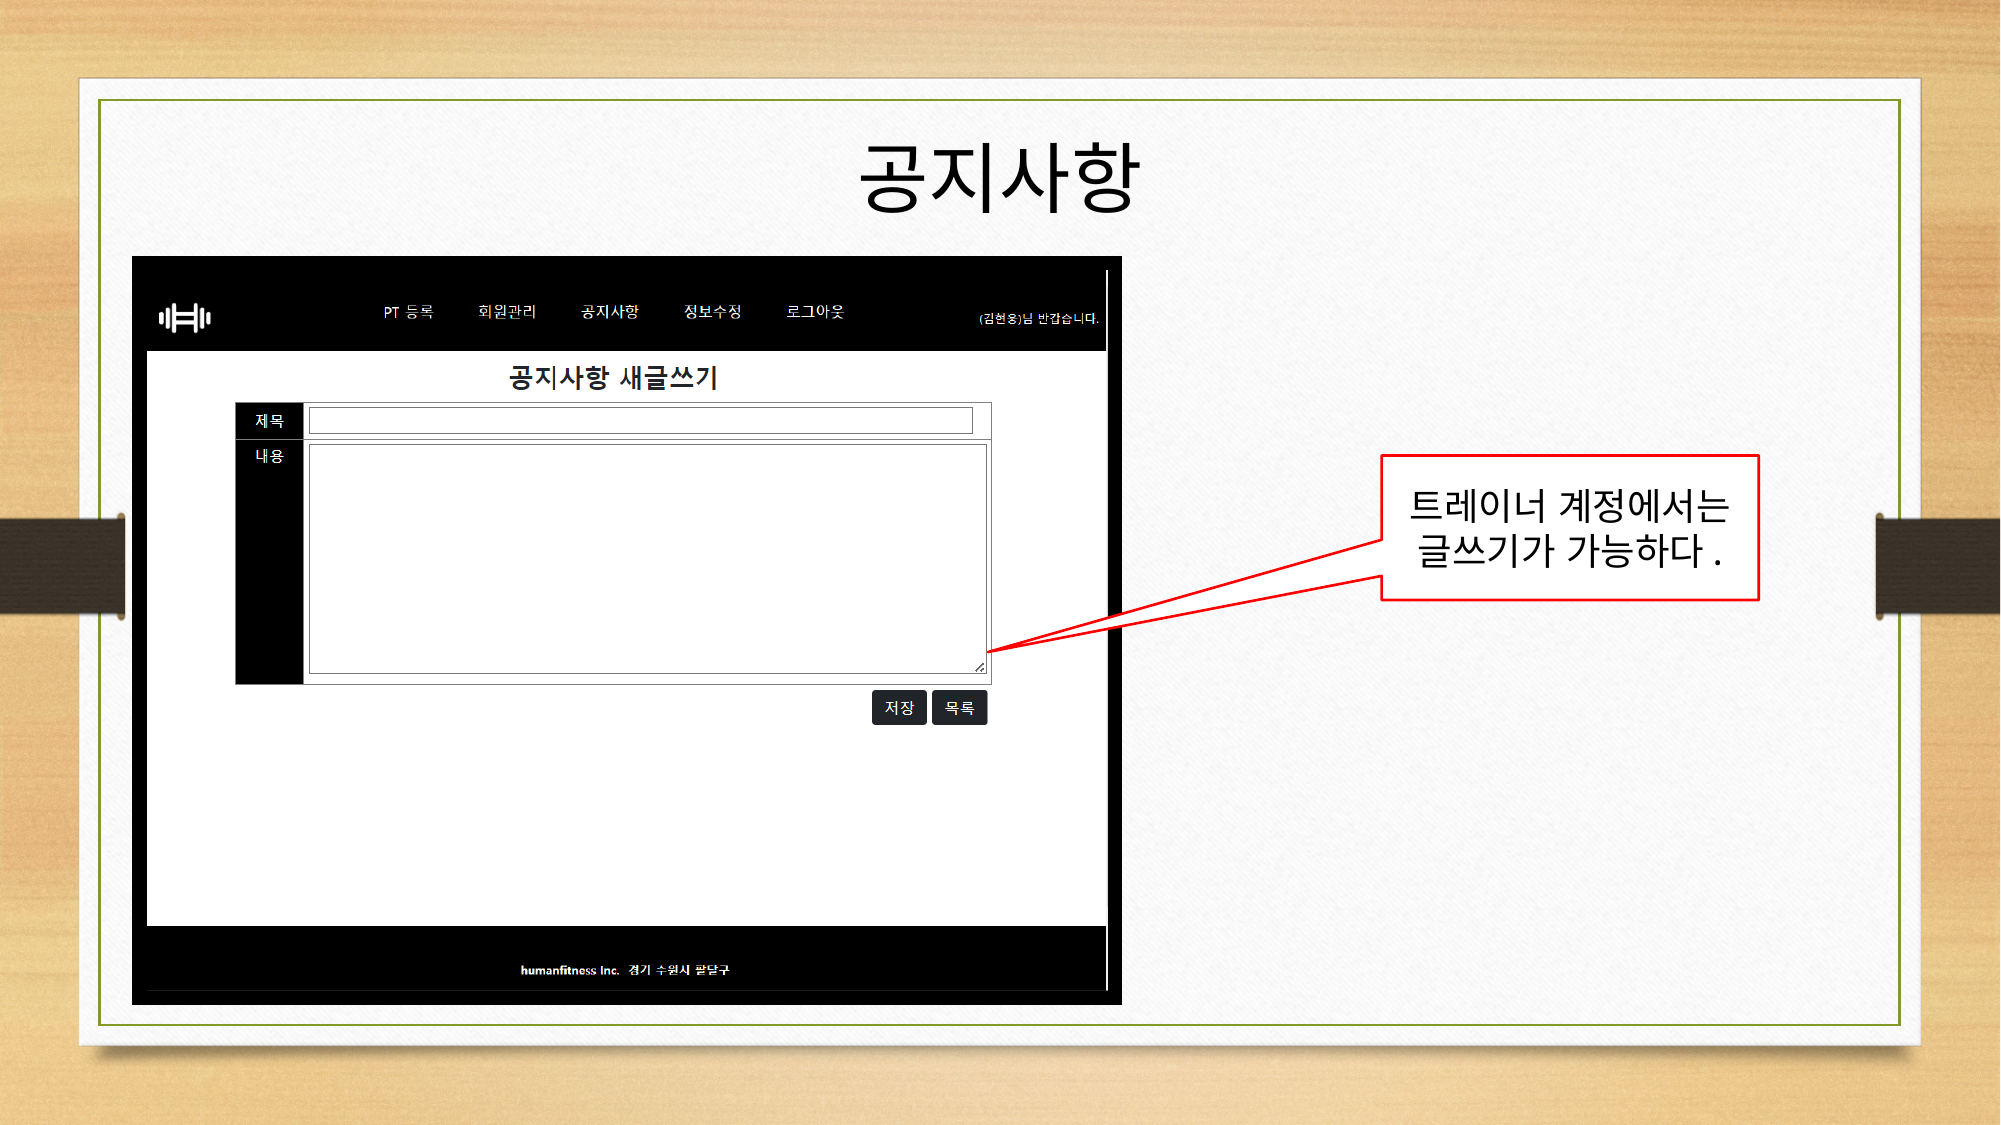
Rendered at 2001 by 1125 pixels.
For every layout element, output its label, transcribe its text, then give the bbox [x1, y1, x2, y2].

text_box 트레이너 계정에서는 글쓰기가 가능하다. [1108, 454, 1761, 631]
text_box 공지사항 [212, 122, 1788, 232]
picture [0, 0, 2001, 1125]
